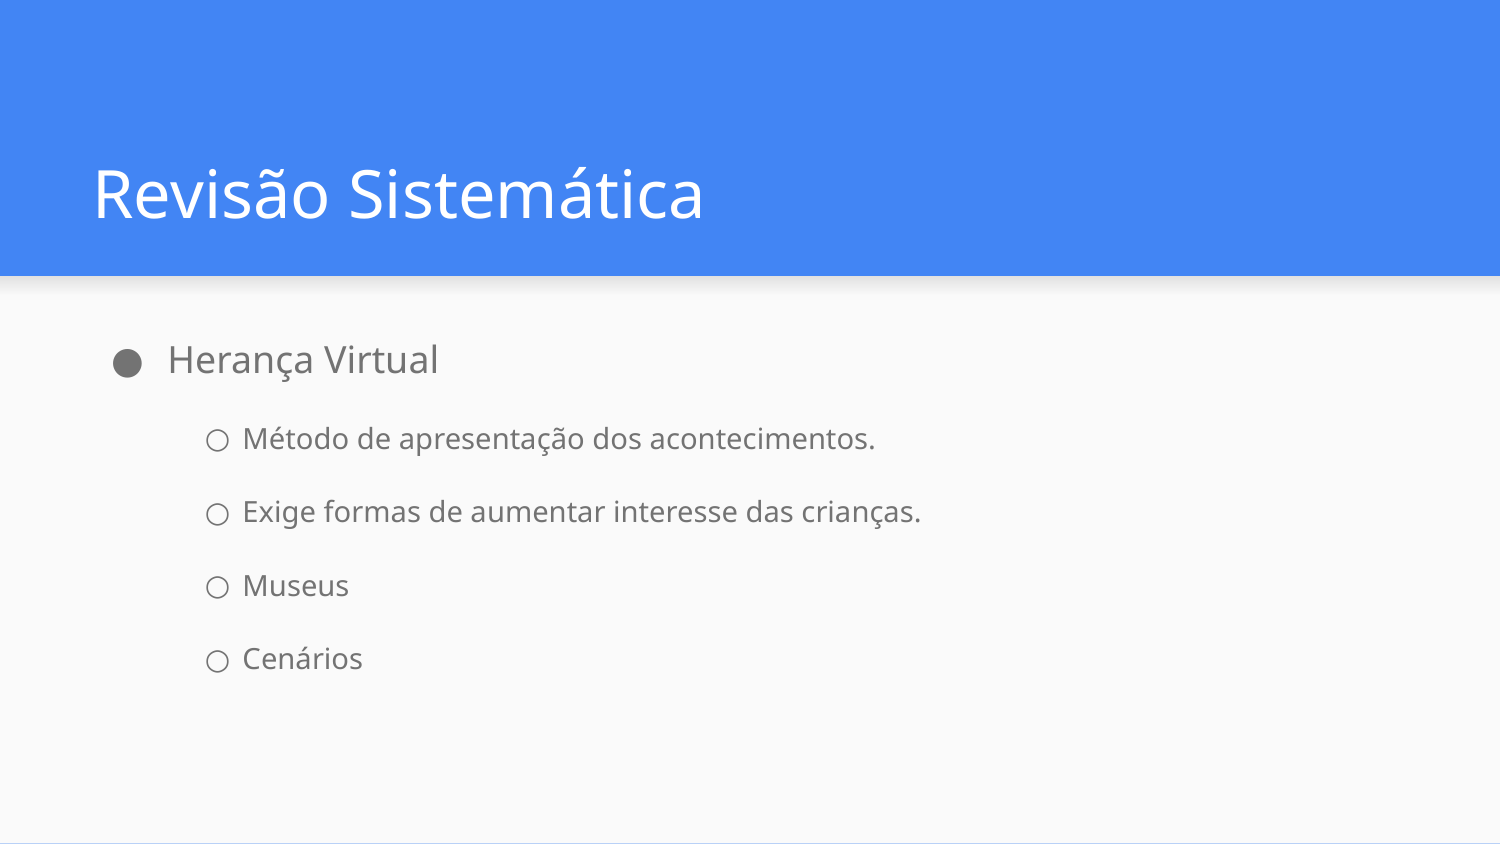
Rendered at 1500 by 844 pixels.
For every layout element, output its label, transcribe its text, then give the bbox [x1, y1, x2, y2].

title Revisão Sistemática [77, 121, 1427, 248]
list Herança Virtual Método de apresentação dos acontecimentos. Exige formas de aumentar interesse das crianças. Museus Cenários [77, 314, 1427, 760]
